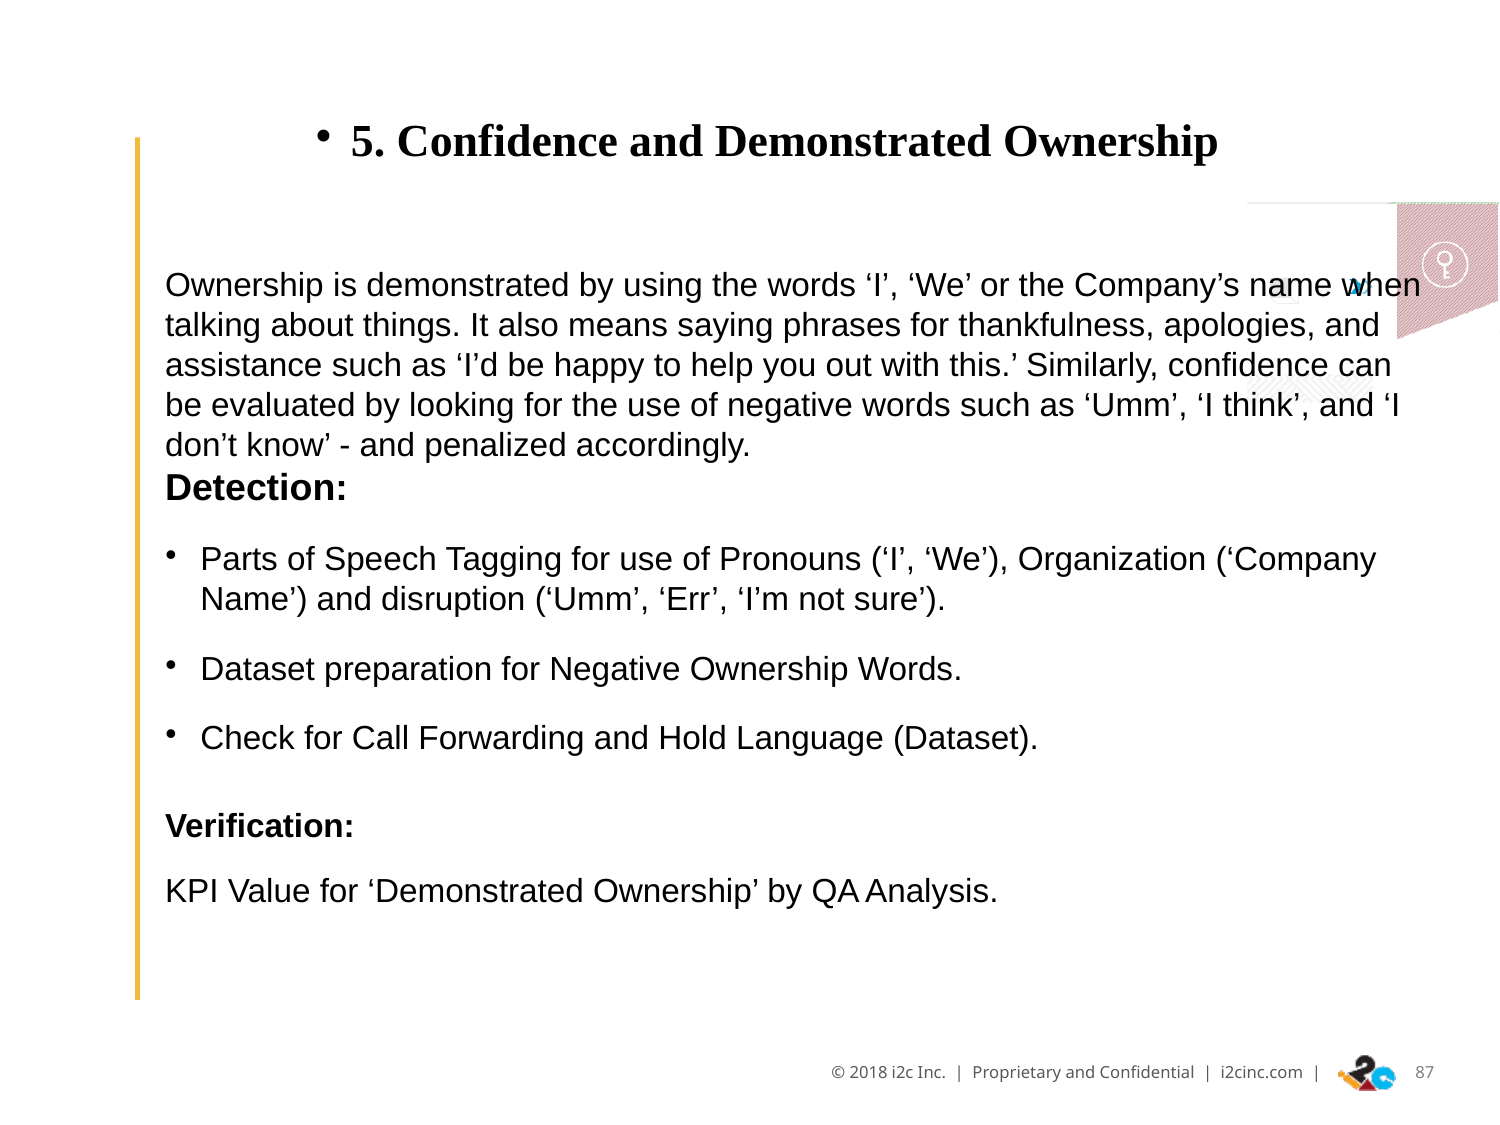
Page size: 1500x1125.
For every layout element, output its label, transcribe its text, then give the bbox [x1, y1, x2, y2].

picture [1247, 202, 1500, 403]
text_box Ownership is demonstrated by using the words ‘I’, ‘We’ or the Company’s name when talking about things. It also means saying phrases for thankfulness, apologies, and assistance such as ‘I’d be happy to help you out with this.’ Similarly, confidence can be evaluated by looking for the use of negative words such as ‘Umm’, ‘I think’, and ‘I don’t know’ - and penalized accordingly. Detection: Parts of Speech Tagging for use of Pronouns (‘I’, ‘We’), Organization (‘Company Name’) and disruption (‘Umm’, ‘Err’, ‘I’m not sure’). Dataset preparation for Negative Ownership Words. Check for Call Forwarding and Hold Language (Dataset). Verification: KPI Value for ‘Demonstrated Ownership’ by QA Analysis. [164, 263, 1425, 950]
picture [1337, 1054, 1396, 1091]
text_box 5. Confidence and Demonstrated Ownership [74, 111, 1425, 167]
